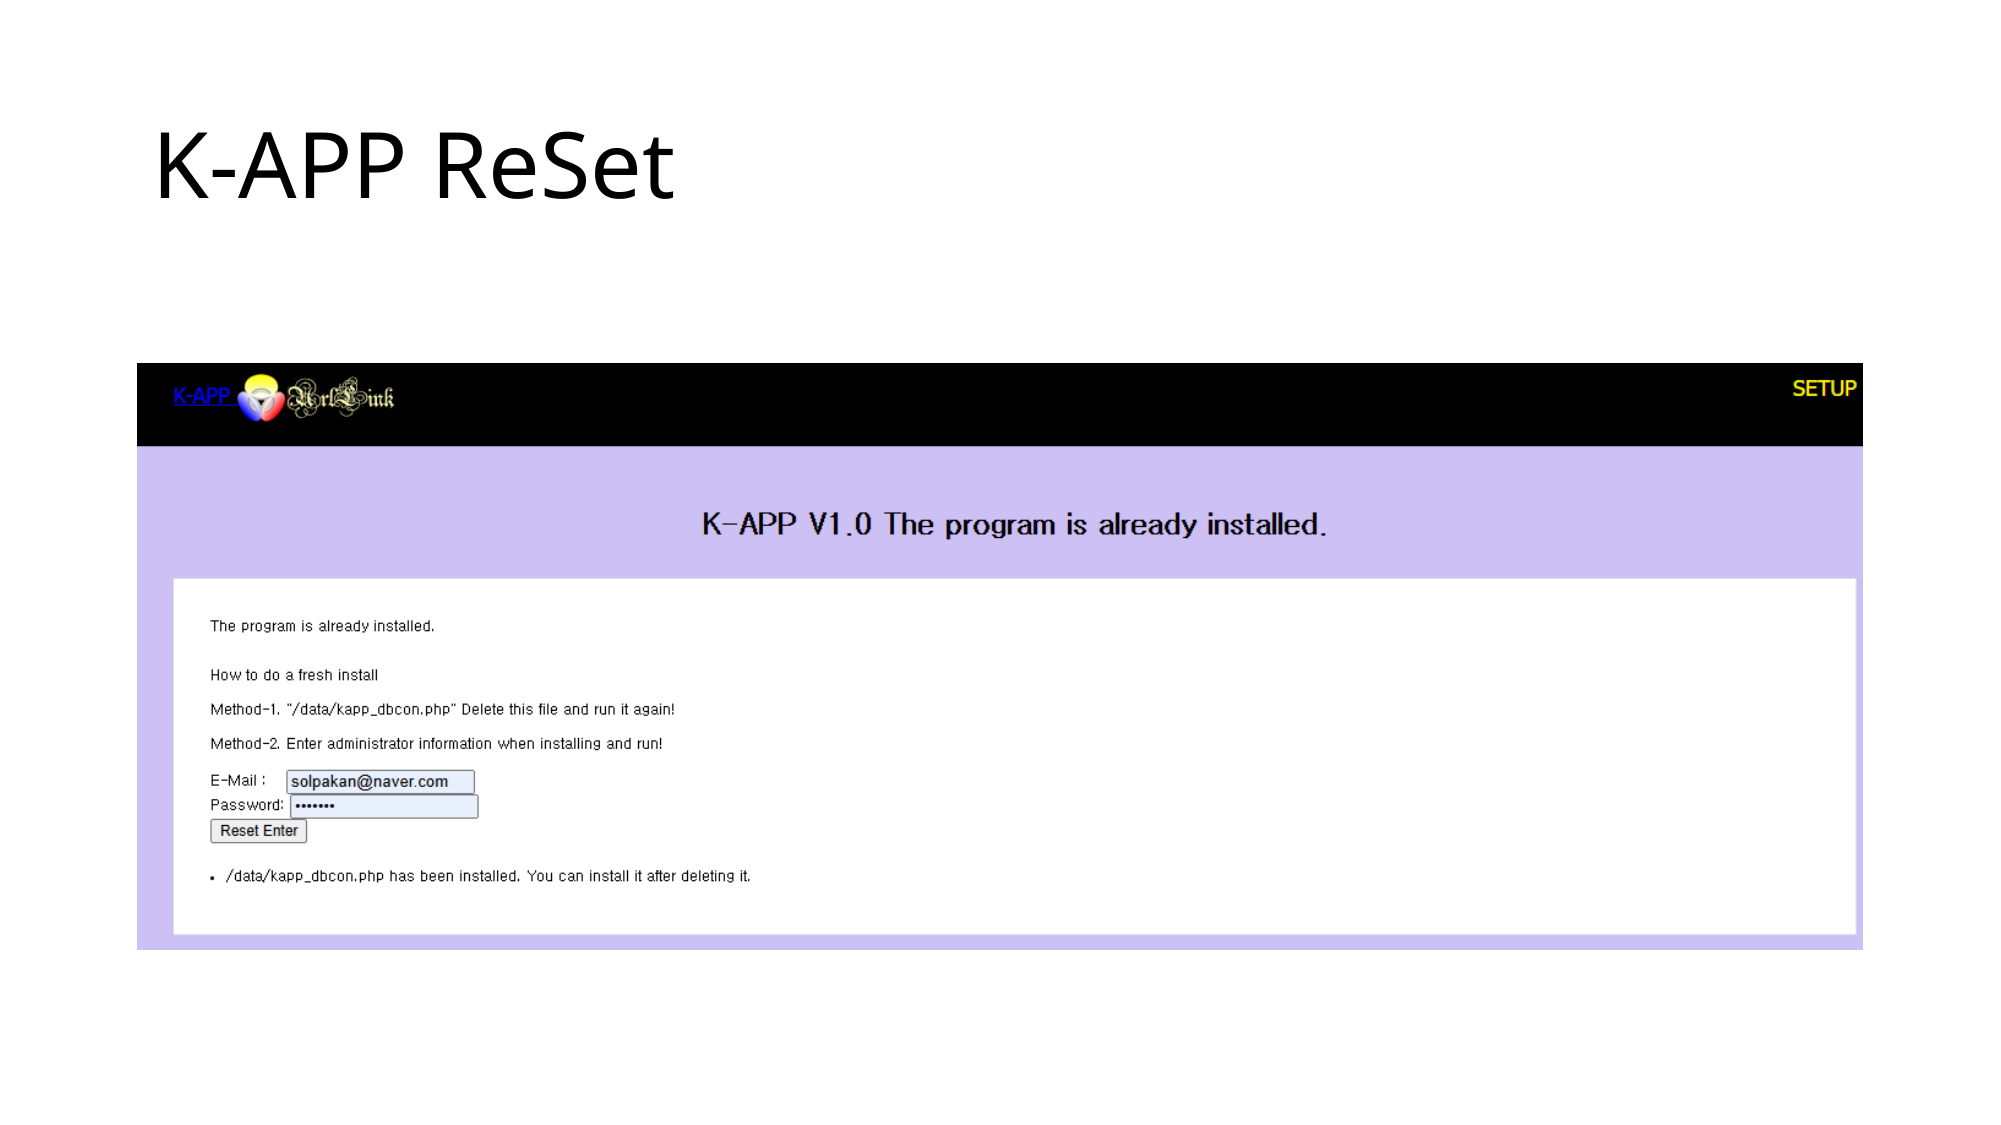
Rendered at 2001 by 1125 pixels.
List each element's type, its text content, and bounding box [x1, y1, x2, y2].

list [137, 363, 1863, 950]
title K-APP ReSet [137, 59, 1863, 278]
